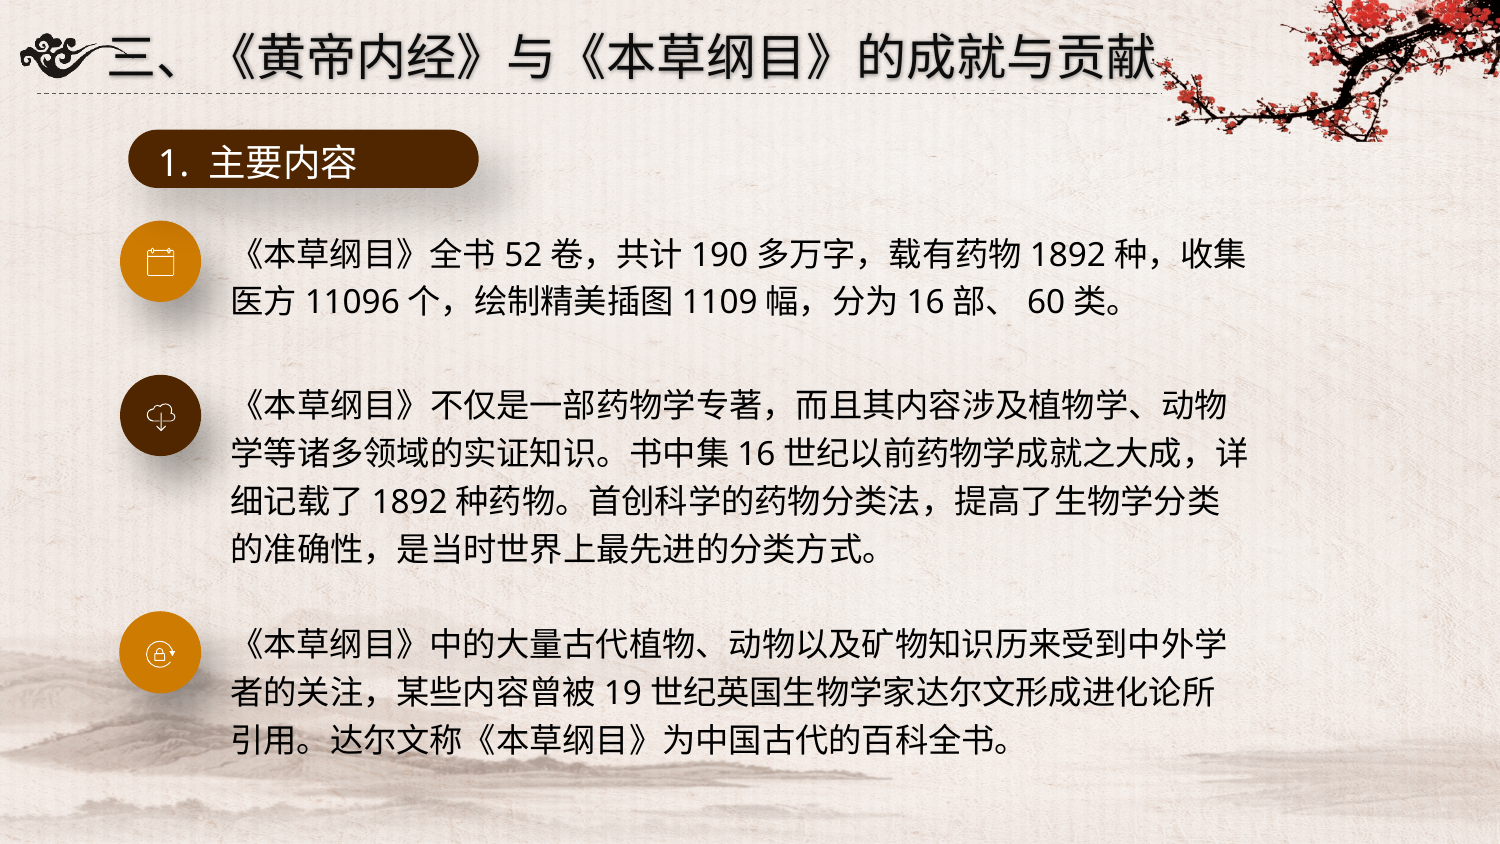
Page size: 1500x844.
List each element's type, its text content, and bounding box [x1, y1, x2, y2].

text_box 三、《黄帝内经》与《本草纲目》的成就与贡献 [91, 17, 1079, 93]
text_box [119, 374, 1253, 571]
text_box 1. 主要内容 [143, 132, 577, 192]
picture [0, 0, 1500, 844]
text_box [127, 128, 464, 186]
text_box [119, 220, 1274, 322]
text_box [119, 611, 1237, 761]
